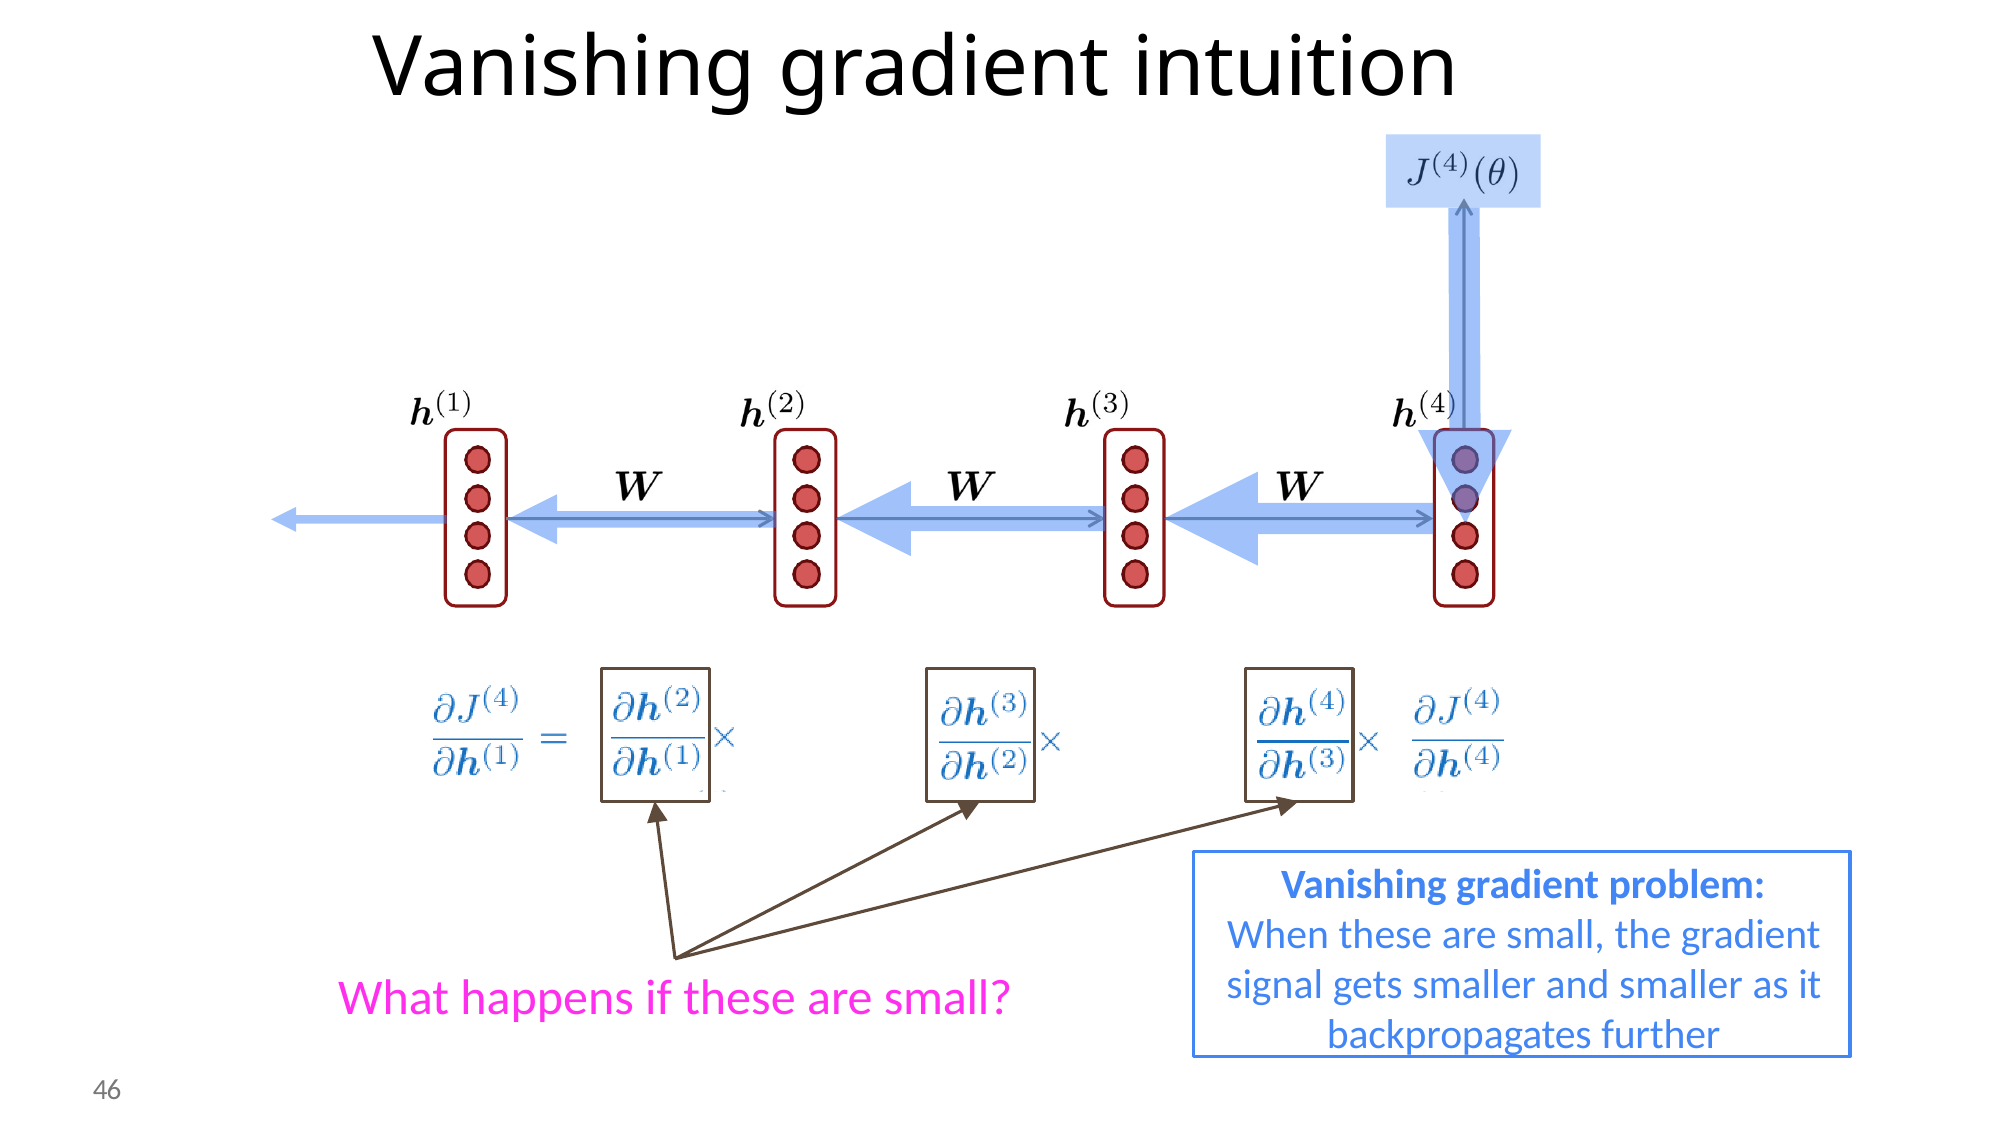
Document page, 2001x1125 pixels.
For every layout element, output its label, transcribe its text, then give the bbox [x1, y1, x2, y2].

text_box What happens if these are small? [336, 962, 1017, 1025]
text_box Vanishing gradient problem: When these are small, the gradient signal gets smaller and smaller as it backpropagates further [1193, 851, 1850, 1057]
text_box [270, 133, 1542, 609]
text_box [599, 666, 1378, 962]
slide_number 46 [75, 764, 122, 1125]
picture [431, 684, 568, 777]
picture [1411, 686, 1504, 793]
title Vanishing gradient intuition [137, 0, 1863, 157]
